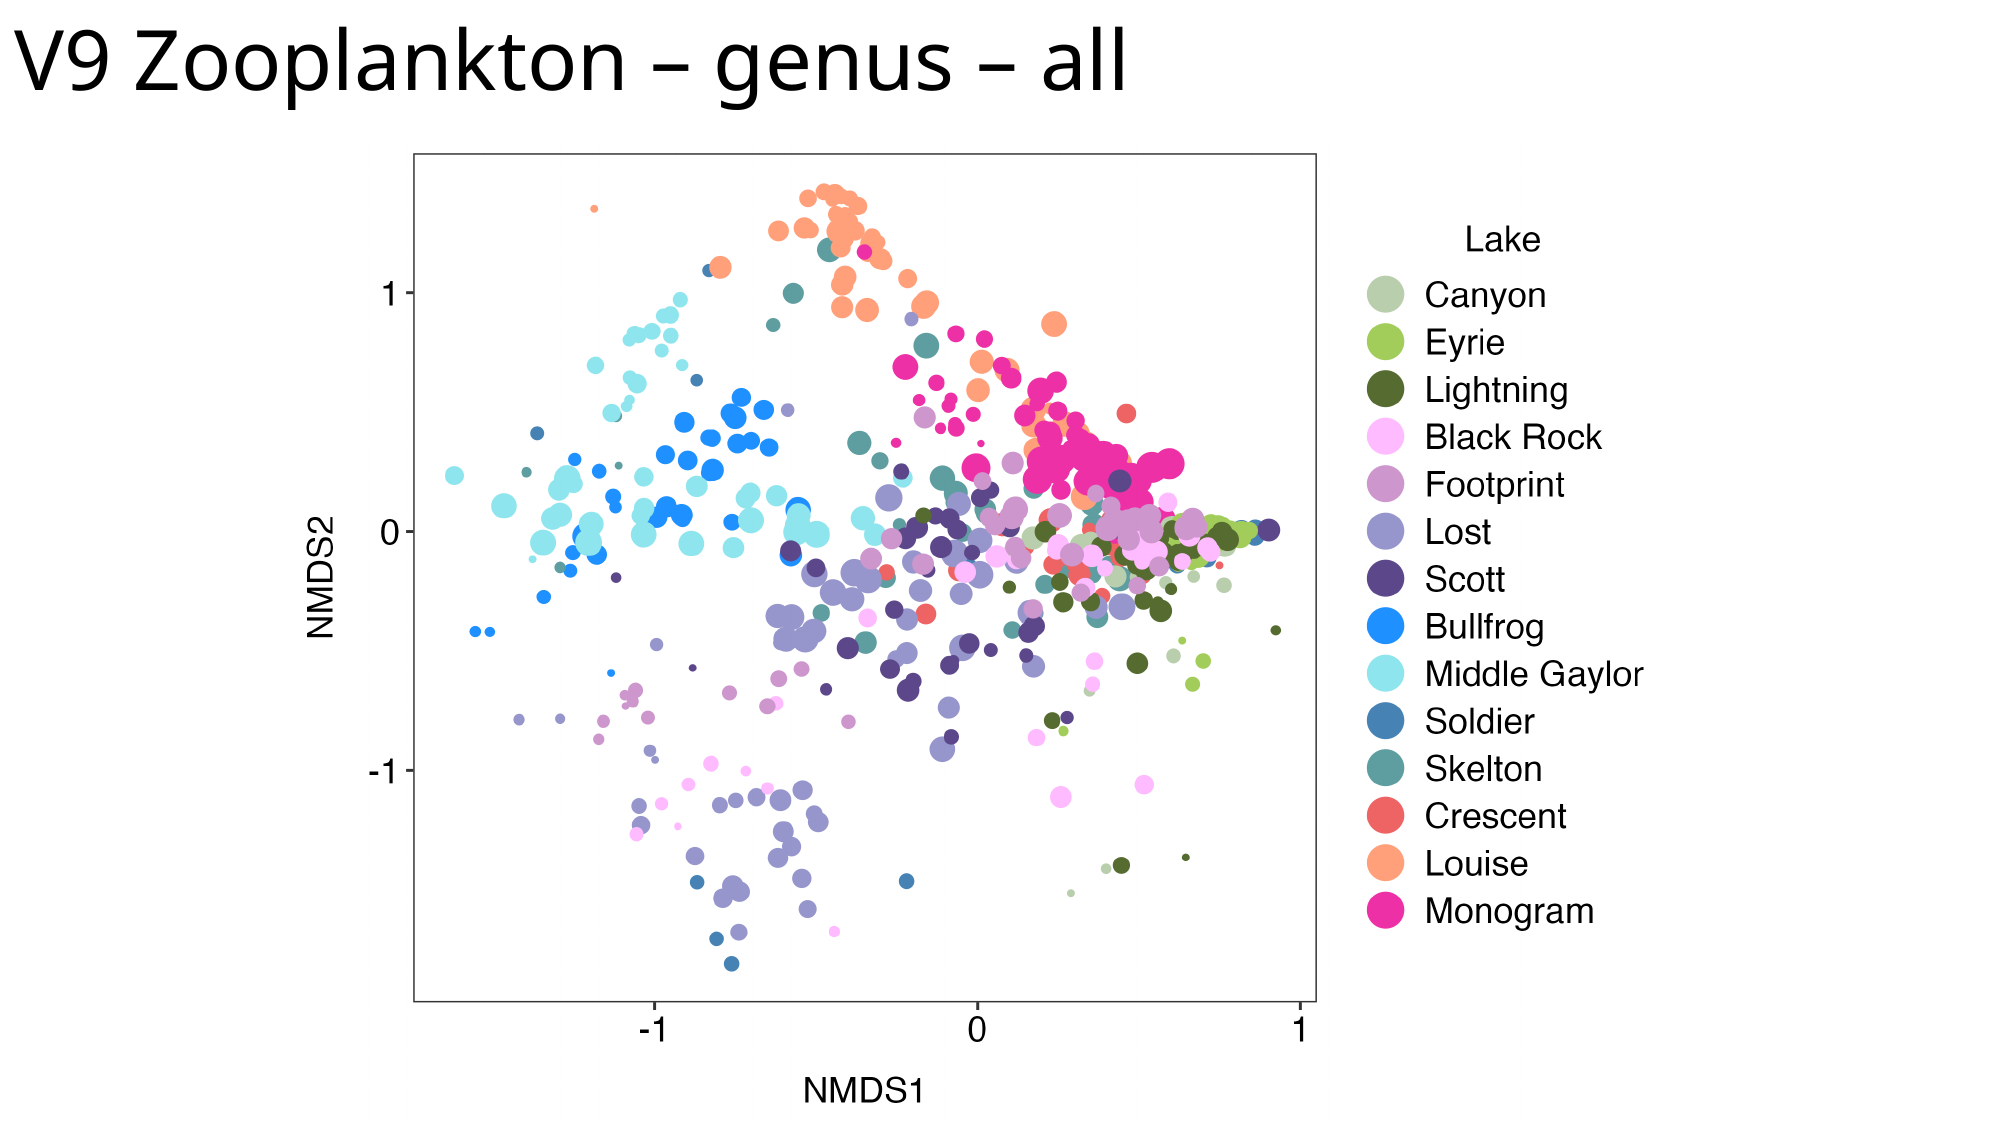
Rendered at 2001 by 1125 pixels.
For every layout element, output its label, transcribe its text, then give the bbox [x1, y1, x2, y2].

text_box V9 Zooplankton – genus – all [0, 0, 1221, 115]
picture [292, 138, 1674, 1125]
